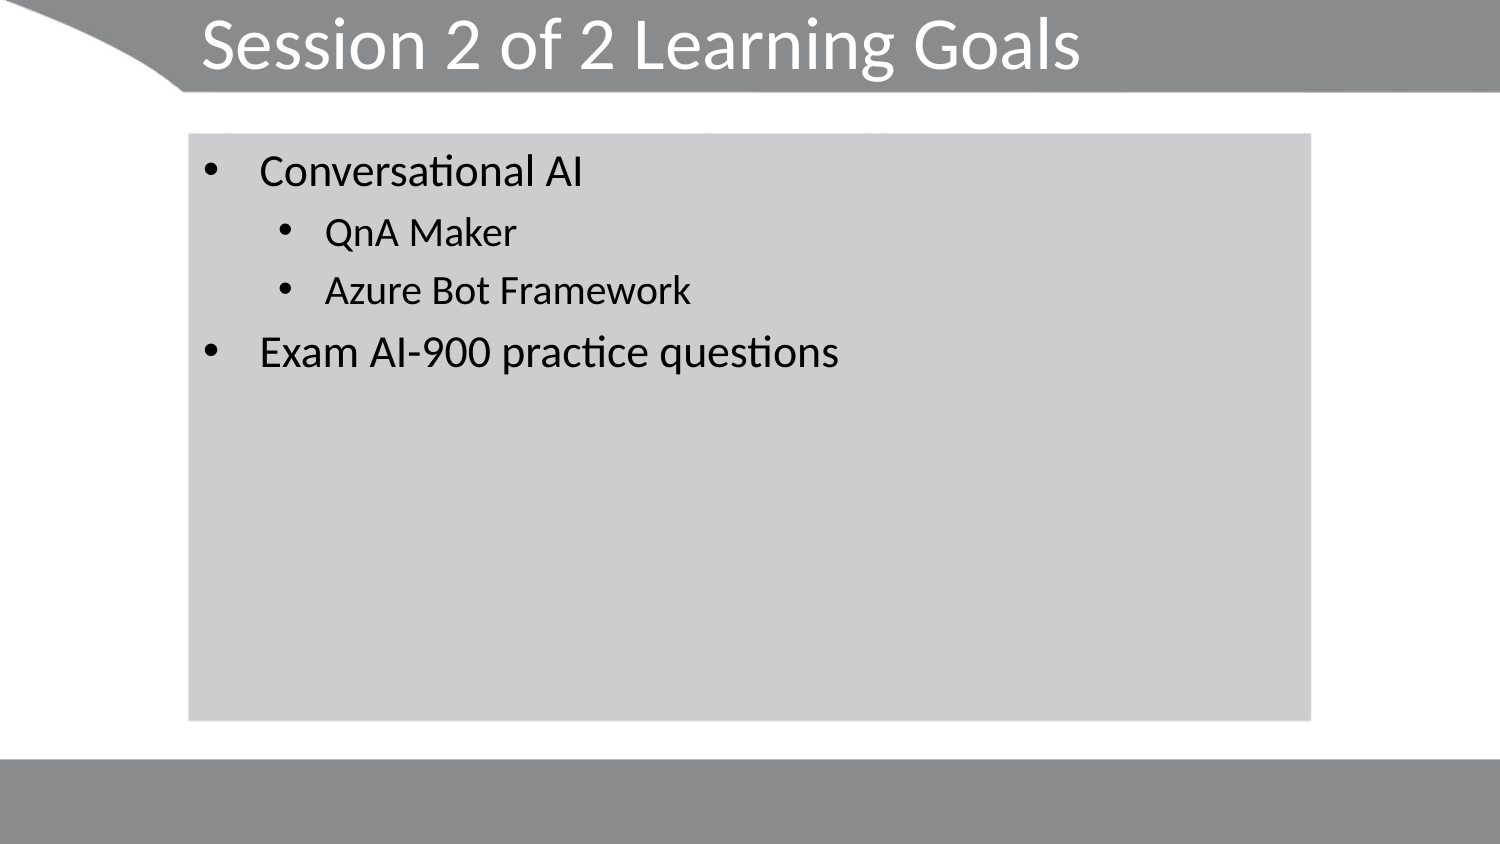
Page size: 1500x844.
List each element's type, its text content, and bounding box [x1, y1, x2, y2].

list Conversational AI QnA Maker Azure Bot Framework Exam AI-900 practice questions [188, 133, 1311, 716]
title Session 2 of 2 Learning Goals [186, 0, 1425, 79]
picture [0, 0, 1500, 844]
